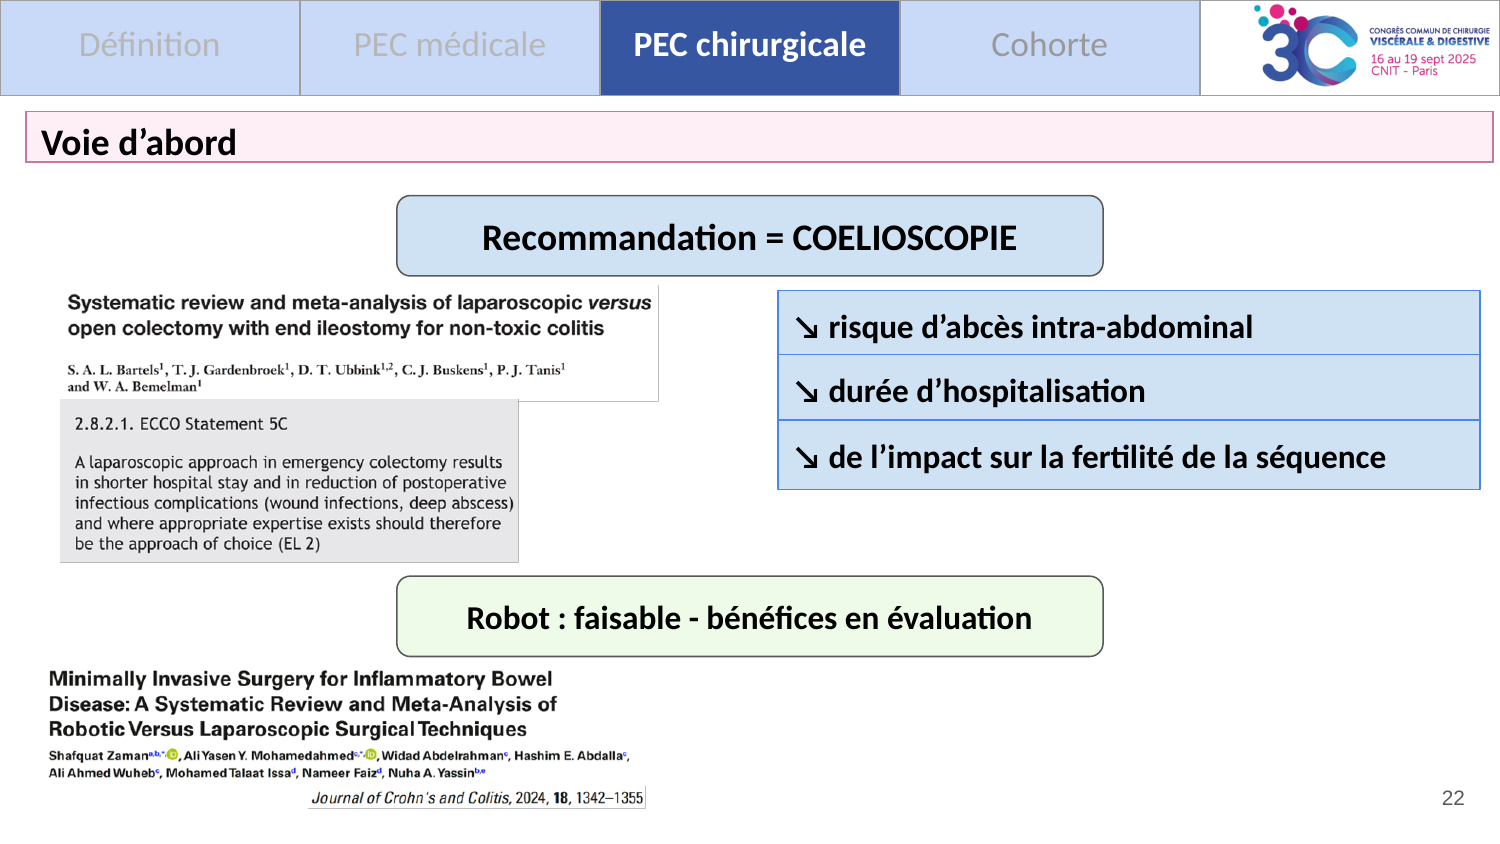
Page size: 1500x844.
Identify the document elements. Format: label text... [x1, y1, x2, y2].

text_box ↘︎ risque d’abcès intra-abdominal [778, 290, 1480, 354]
picture [45, 662, 646, 810]
text_box Robot : faisable - bénéfices en évaluation [396, 576, 1104, 657]
text_box Recommandation = COELIOSCOPIE [396, 195, 1104, 276]
table_header [1201, 1, 1244, 95]
table_header Définition [1, 1, 299, 95]
slide_number 22 [1389, 764, 1480, 830]
table_header PEC médicale [301, 1, 599, 95]
table_header PEC chirurgicale [601, 1, 899, 95]
picture [1247, 0, 1500, 98]
table_header Cohorte [901, 1, 1199, 95]
picture [59, 284, 659, 563]
text_box ↘︎ durée d’hospitalisation [778, 354, 1480, 419]
text_box Voie d’abord [25, 111, 1493, 162]
text_box ↘︎ de l’impact sur la fertilité de la séquence [778, 419, 1480, 490]
